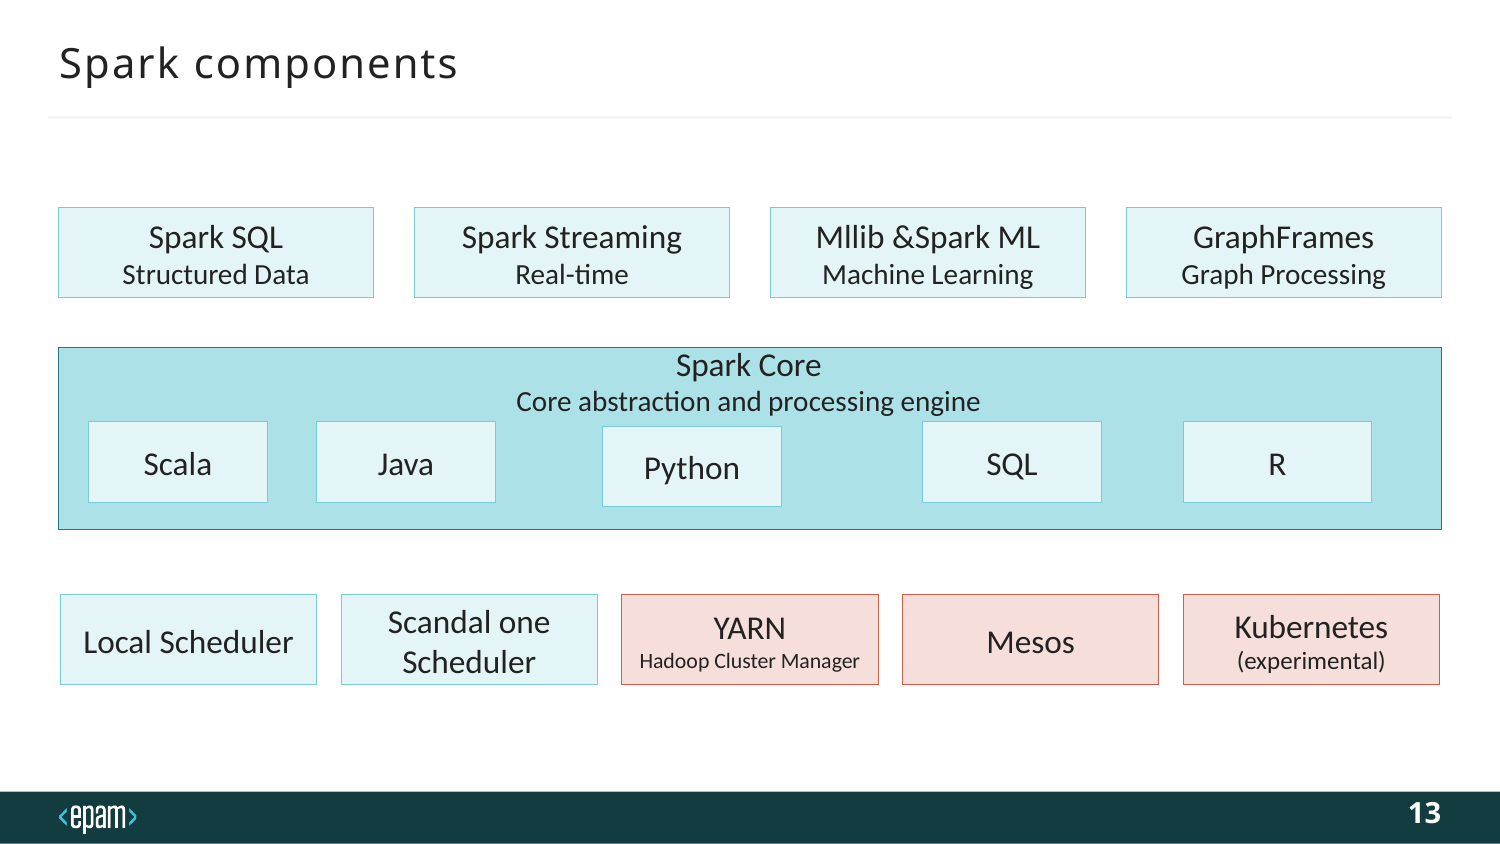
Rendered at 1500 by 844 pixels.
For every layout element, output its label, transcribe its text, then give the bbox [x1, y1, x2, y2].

text_box Spark Core Core abstraction and processing engine [501, 335, 996, 425]
text_box Scala [87, 421, 269, 503]
text_box R [1183, 421, 1372, 503]
text_box [58, 347, 1442, 531]
text_box Java [315, 421, 497, 503]
text_box YARN Hadoop Cluster Manager [621, 594, 879, 686]
text_box Mesos [901, 594, 1160, 686]
title Spark components [59, 37, 1442, 87]
text_box Local Scheduler [59, 594, 318, 686]
text_box Scandal one Scheduler [340, 594, 598, 686]
text_box Mllib &Spark ML Machine Learning [770, 206, 1086, 299]
text_box GraphFrames Graph Processing [1126, 206, 1442, 299]
slide_number 13 [1216, 791, 1442, 844]
text_box Kubernetes (experimental) [1182, 594, 1441, 686]
text_box Python [601, 425, 783, 508]
text_box SQL [921, 421, 1103, 503]
text_box Spark SQL Structured Data [58, 206, 374, 299]
text_box Spark Streaming Real-time [414, 206, 730, 299]
